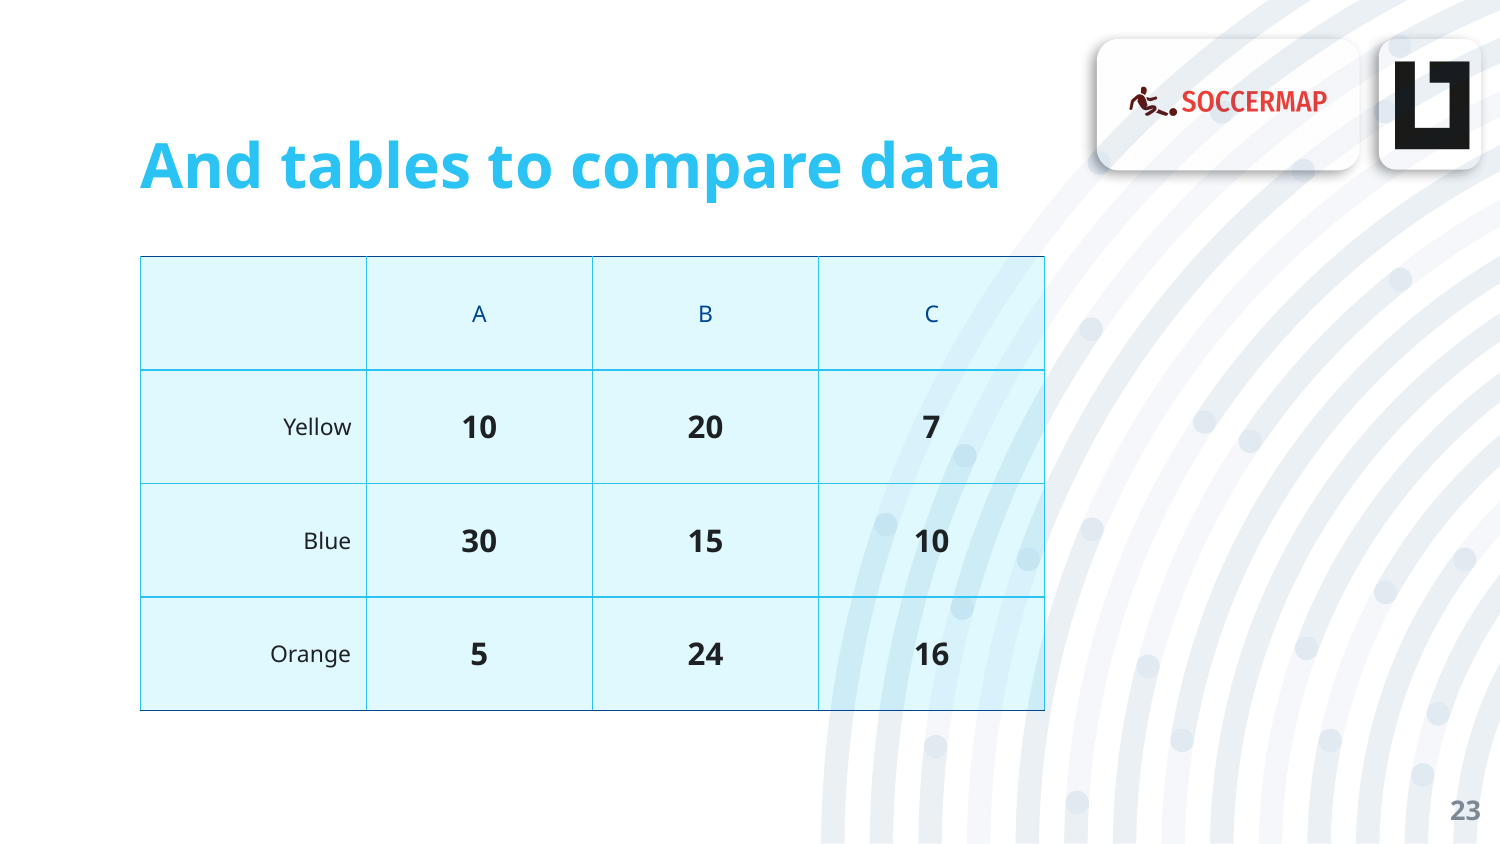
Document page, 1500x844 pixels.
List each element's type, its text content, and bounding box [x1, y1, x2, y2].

title And tables to compare data [140, 137, 1360, 203]
table_cell 16 [819, 598, 1044, 710]
picture [1096, 38, 1360, 137]
table_cell Orange [141, 598, 366, 710]
table_cell Blue [141, 484, 366, 596]
table_cell 20 [593, 371, 818, 483]
table_cell 10 [367, 371, 592, 483]
table_cell 24 [593, 598, 818, 710]
table_cell 30 [367, 484, 592, 596]
table_header C [819, 257, 1044, 369]
table_header B [593, 257, 818, 369]
table_cell Yellow [141, 371, 366, 483]
table_header A [367, 257, 592, 369]
picture [1378, 38, 1482, 170]
table_cell 7 [819, 371, 1044, 483]
table_cell 15 [593, 484, 818, 596]
table_header [141, 257, 366, 369]
slide_number 23 [1391, 779, 1482, 844]
table_cell 5 [367, 598, 592, 710]
table_cell 10 [819, 484, 1044, 596]
